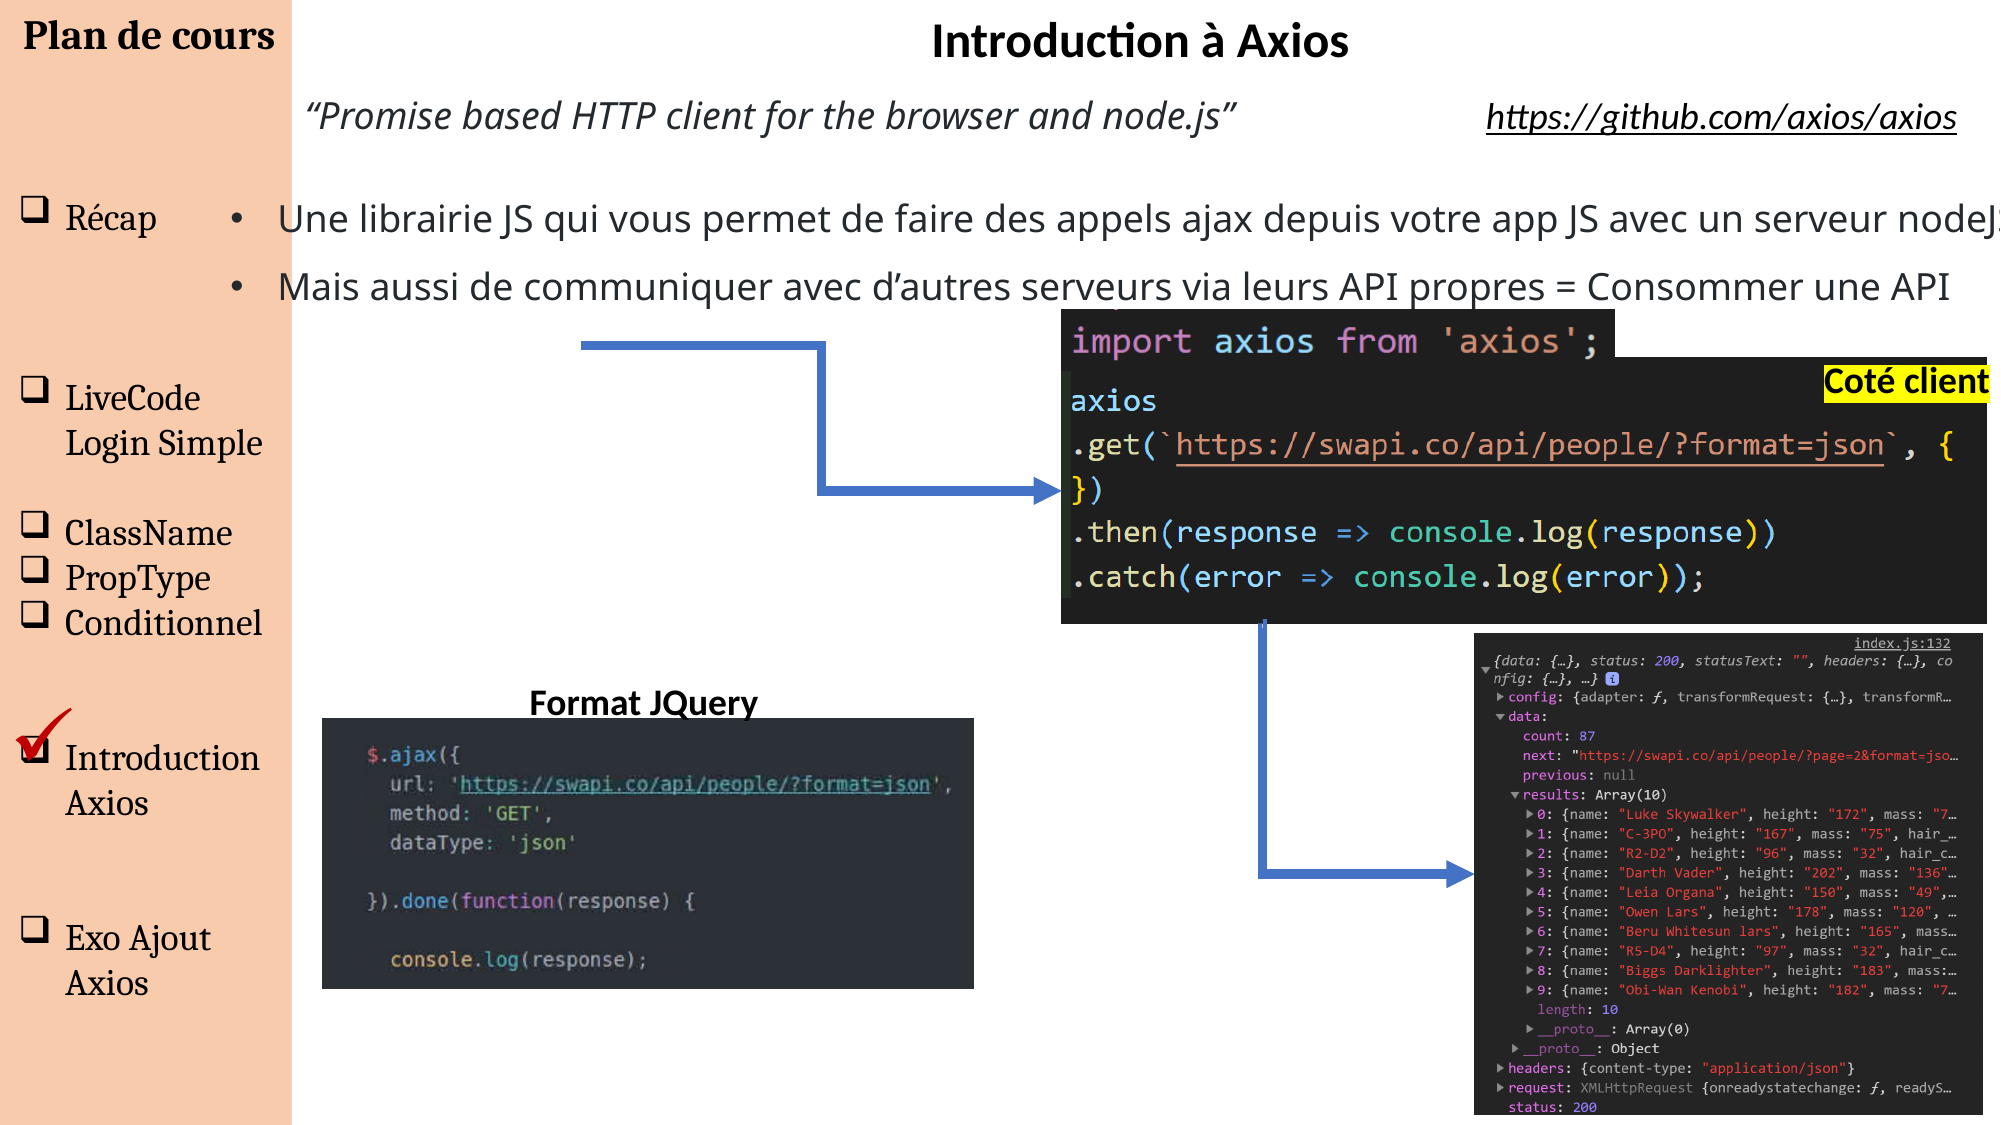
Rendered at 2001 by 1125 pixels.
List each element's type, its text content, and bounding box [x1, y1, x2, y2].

text_box Introduction à Axios [292, 0, 2000, 75]
picture [322, 718, 974, 990]
text_box [0, 695, 203, 811]
picture [1474, 633, 1983, 1115]
text_box Format JQuery [514, 648, 774, 718]
text_box Une librairie JS qui vous permet de faire des appels ajax depuis votre app JS avec un serveur nodeJS Mais aussi de communiquer avec d’autres serveurs via leurs API propres = Consommer une API [215, 165, 2000, 315]
text_box Coté client [1809, 348, 2000, 409]
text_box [1243, 643, 1494, 855]
text_box “Promise based HTTP client for the browser and node.js” [290, 85, 1251, 145]
text_box https://github.com/axios/axios [1471, 85, 1973, 145]
picture [1061, 309, 1987, 624]
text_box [581, 345, 1062, 491]
